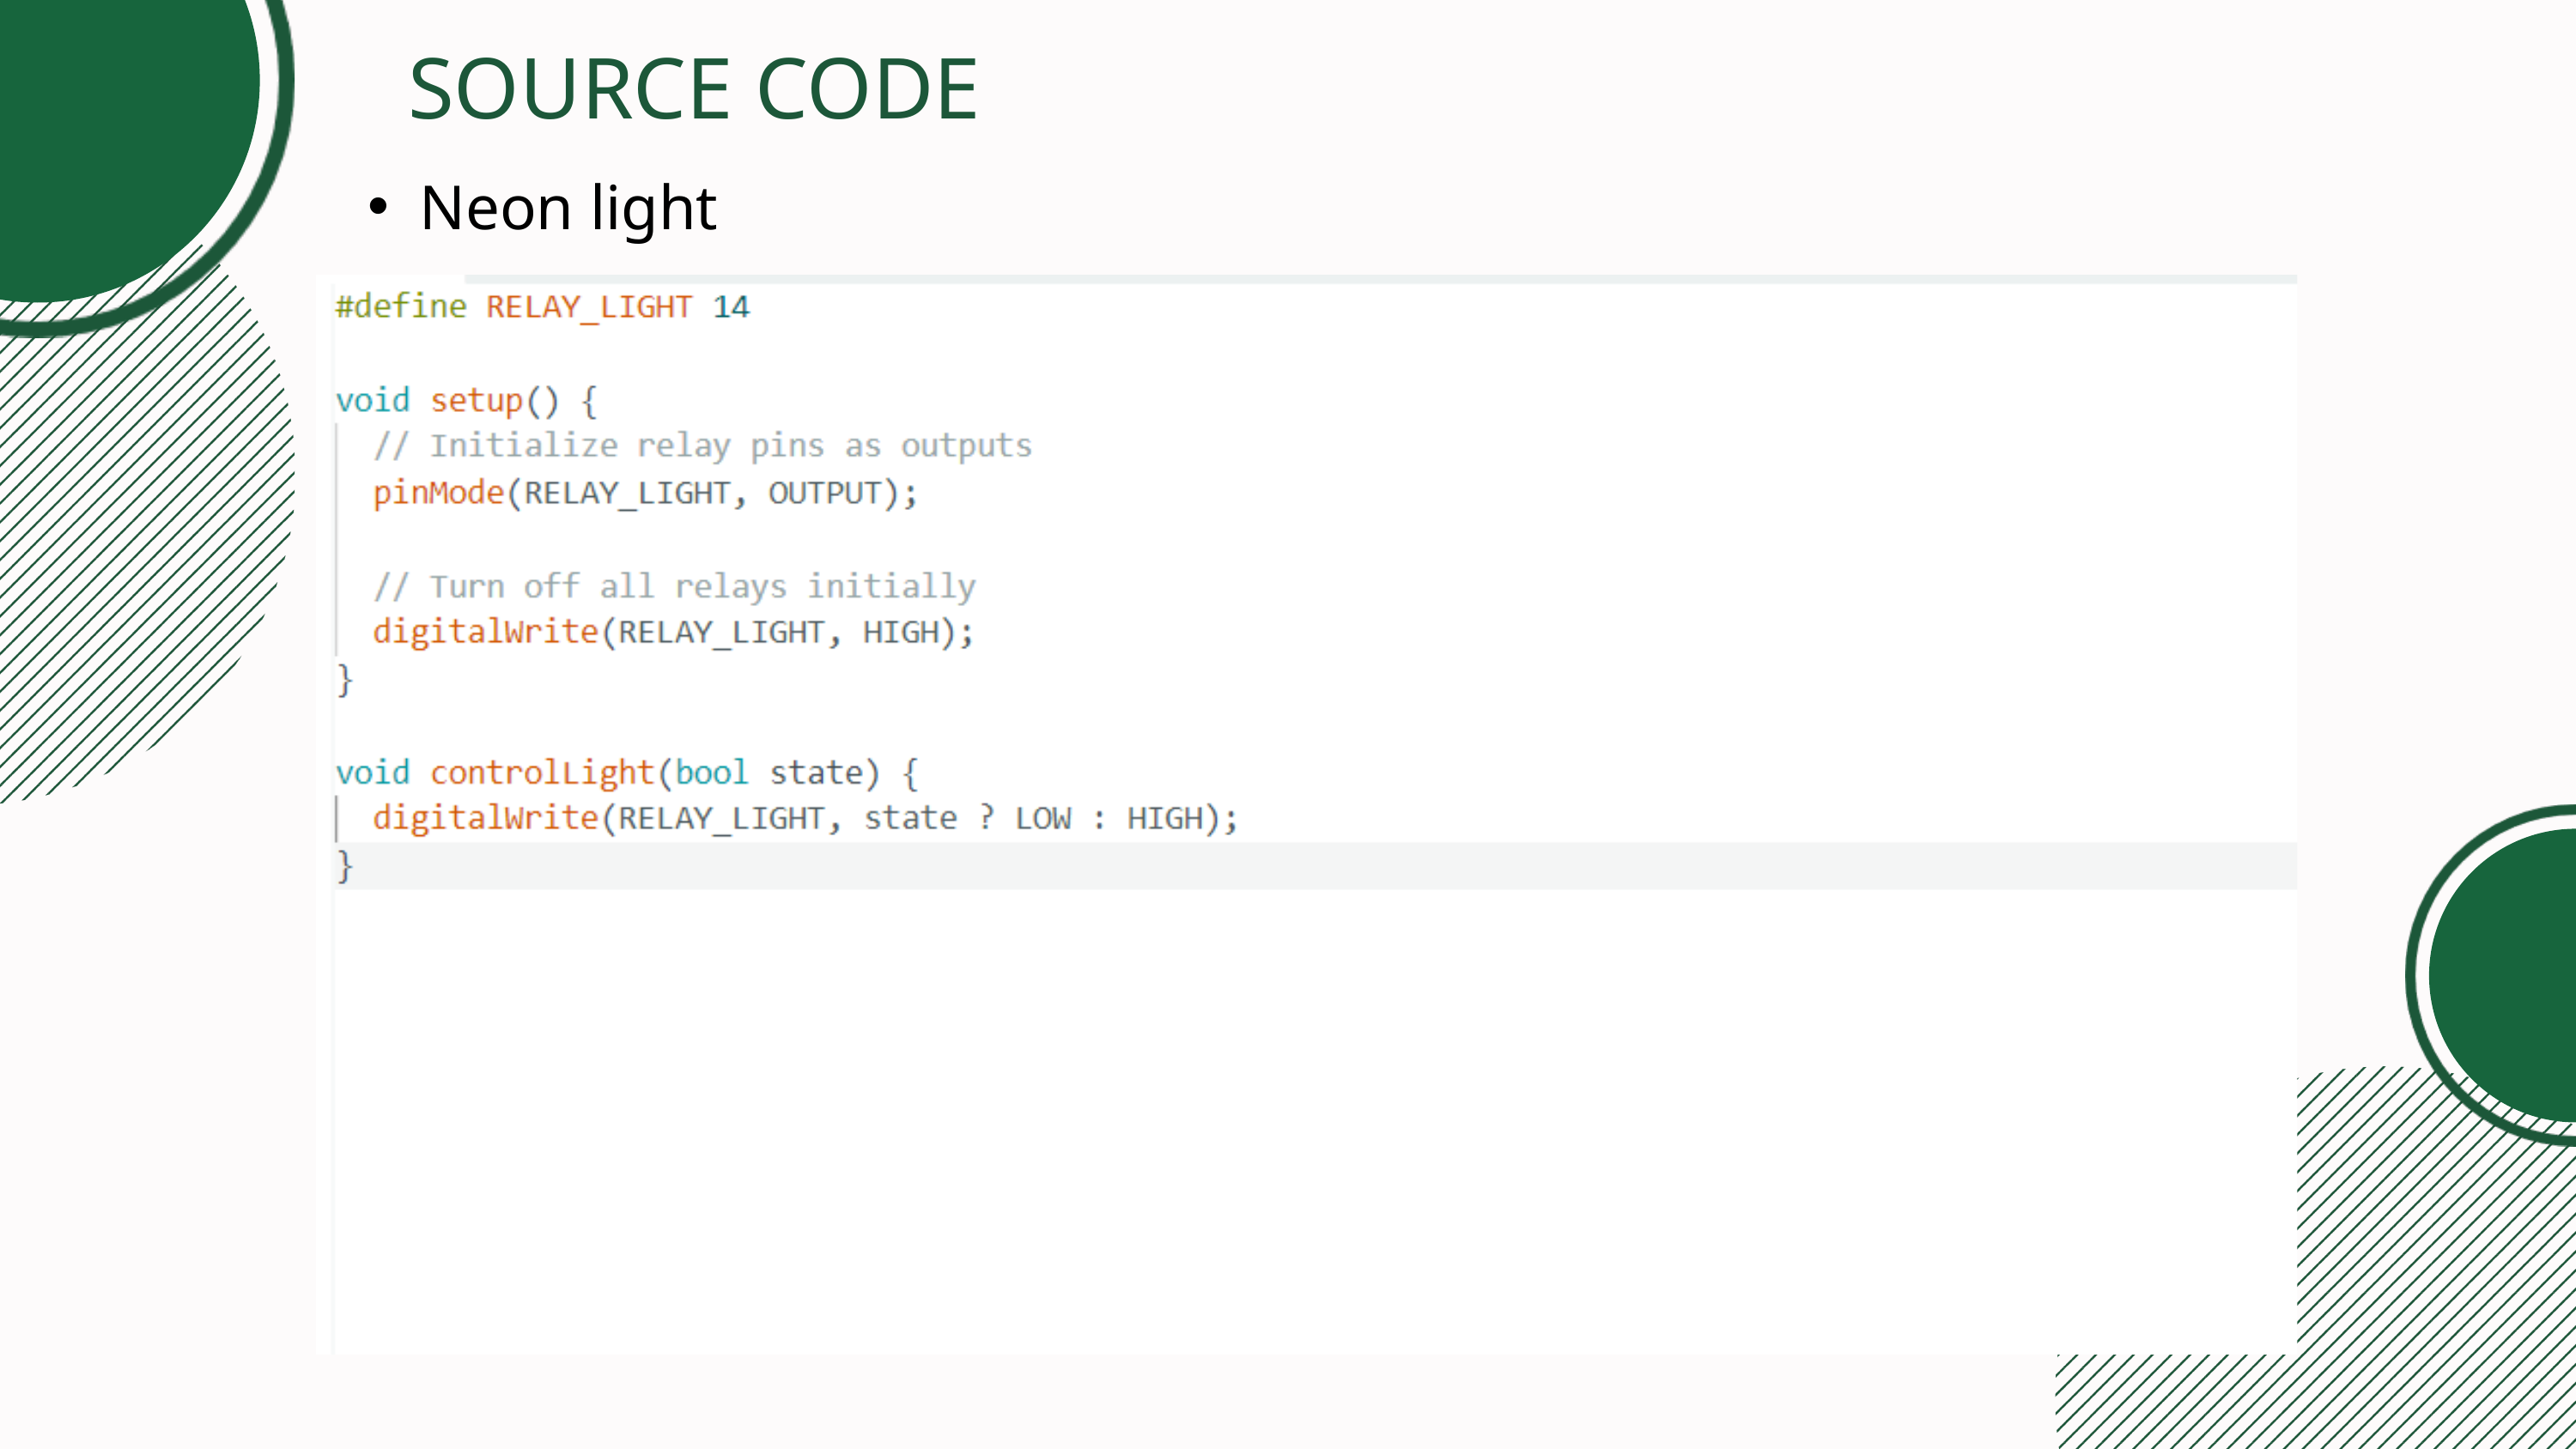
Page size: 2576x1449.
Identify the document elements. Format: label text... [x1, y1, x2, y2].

text_box Neon light [316, 156, 831, 242]
text_box [2055, 1066, 2576, 1449]
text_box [0, 0, 260, 303]
text_box [316, 275, 2298, 1355]
text_box [0, 338, 295, 805]
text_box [2428, 828, 2576, 1123]
text_box [2405, 804, 2576, 1147]
text_box SOURCE CODE [316, 18, 1073, 136]
text_box [0, 0, 295, 338]
